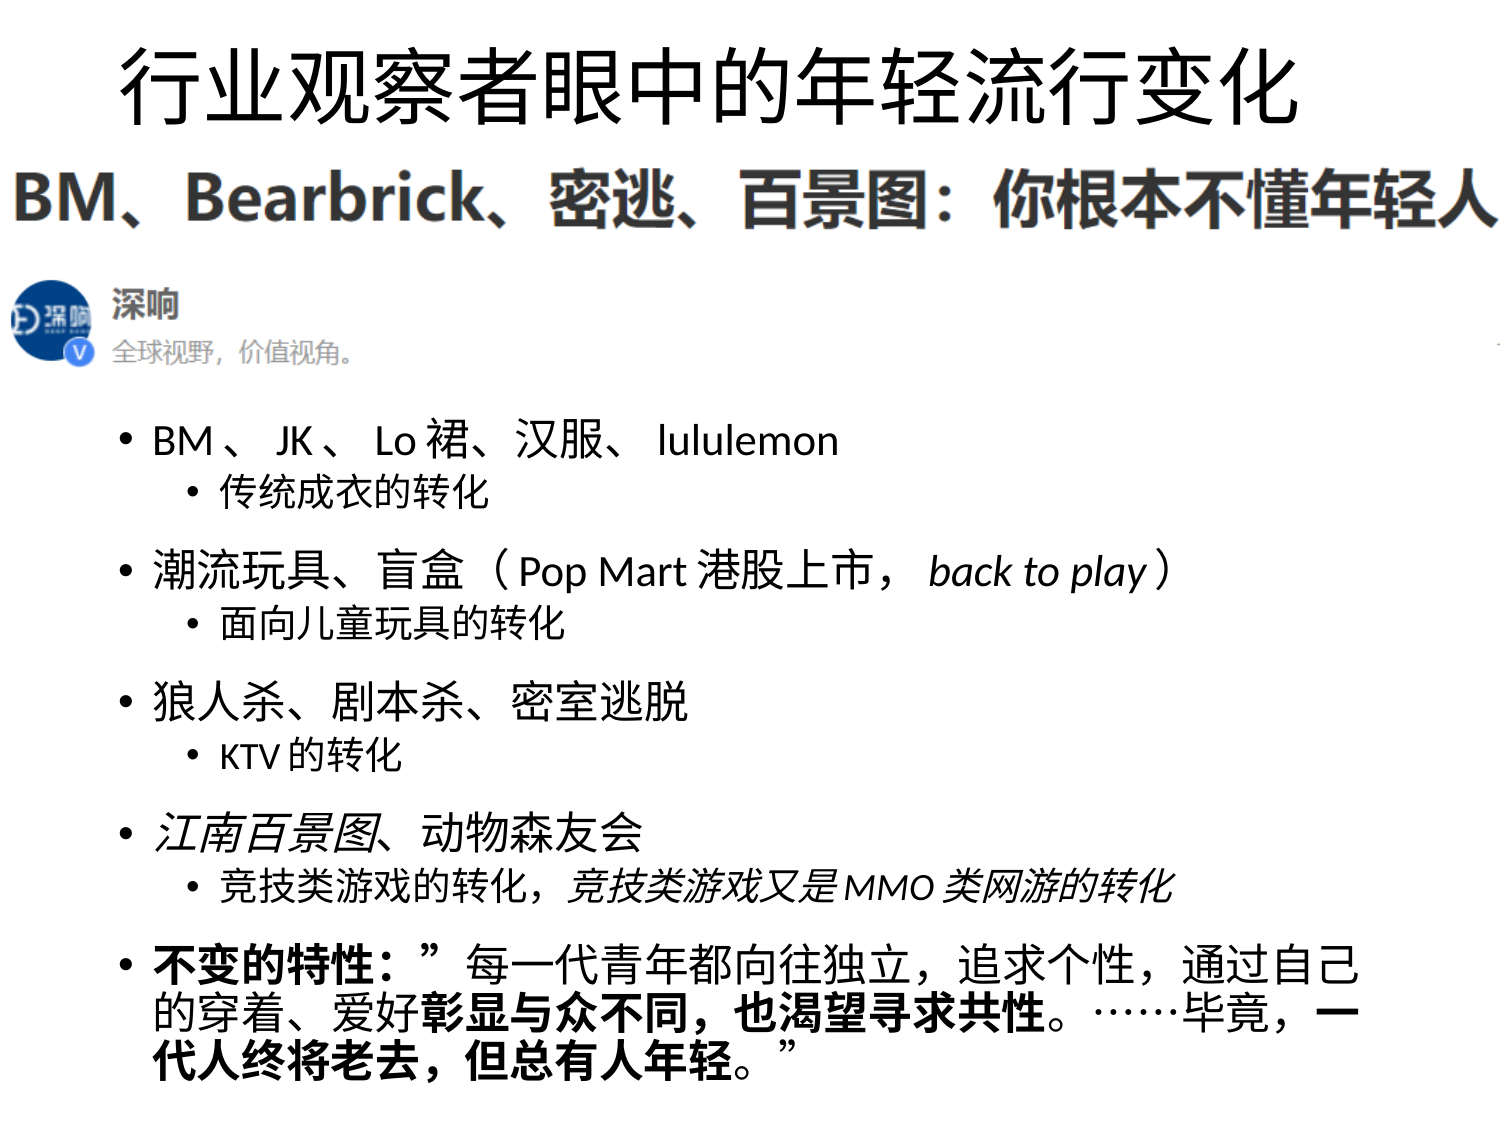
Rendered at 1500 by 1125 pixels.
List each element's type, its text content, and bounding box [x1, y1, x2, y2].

picture [0, 160, 1500, 378]
list BM、JK、Lo裙、汉服、lululemon 传统成衣的转化 潮流玩具、盲盒（Pop Mart港股上市，back to play） 面向儿童玩具的转化 狼人杀、剧本杀、密室逃脱 KTV的转化 江南百景图、动物森友会 竞技类游戏的转化，竞技类游戏又是MMO类网游的转化 不变的特性：”每一代青年都向往独立，追求个性，通过自己的穿着、爱好彰显与众不同，也渴望寻求共性。……毕竟，一代人终将老去，但总有人年轻。” [103, 409, 1397, 1098]
title 行业观察者眼中的年轻流行变化 [103, 27, 1397, 155]
